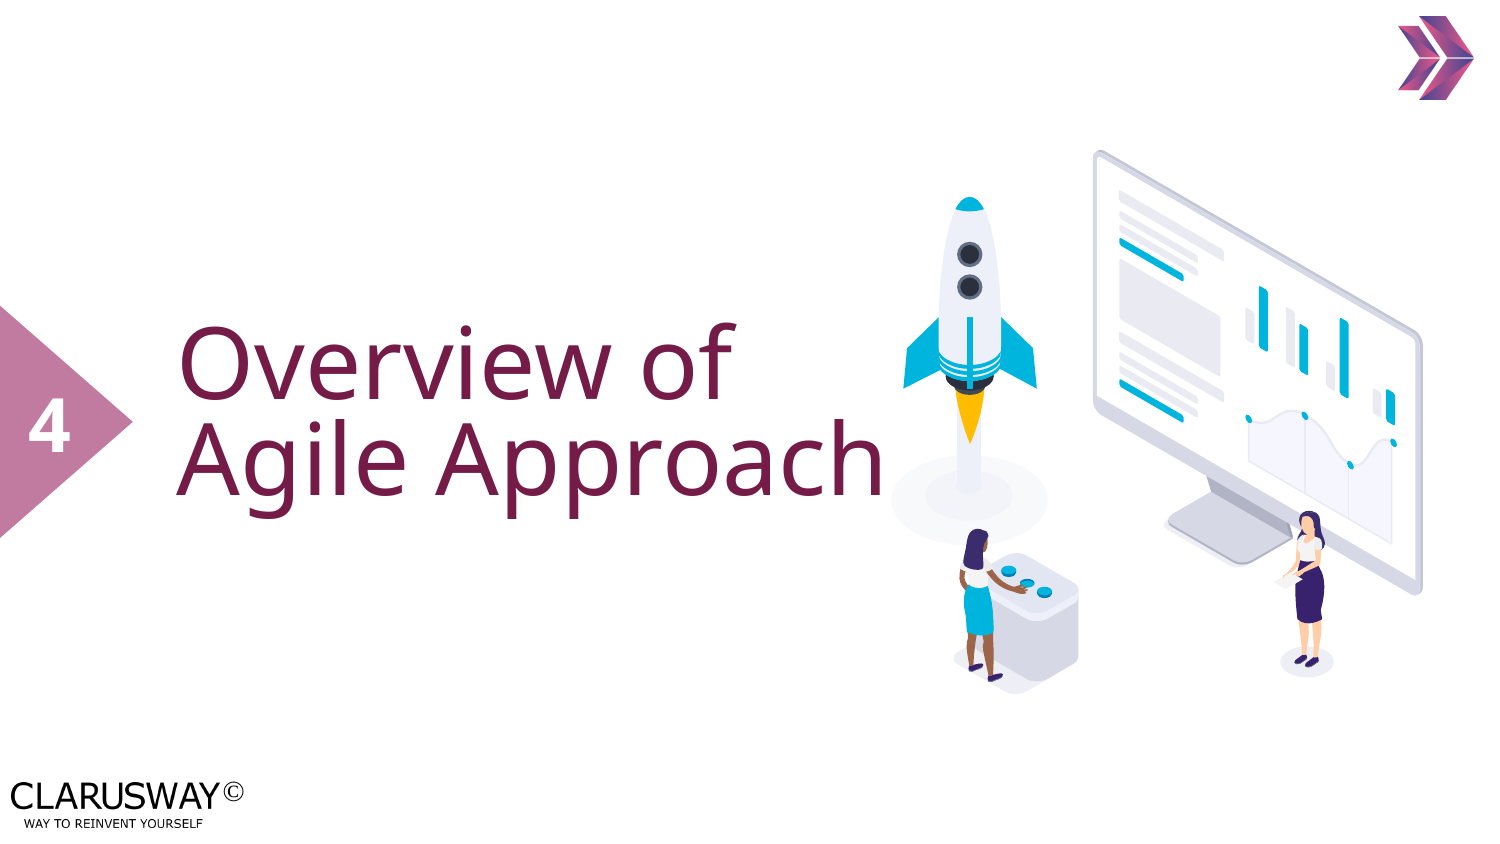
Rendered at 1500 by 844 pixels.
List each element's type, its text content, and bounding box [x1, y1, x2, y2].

text_box 4 [0, 306, 100, 540]
picture [11, 782, 220, 828]
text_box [891, 149, 1424, 695]
picture [1398, 16, 1474, 100]
title Overview of Agile Approach [176, 330, 886, 515]
